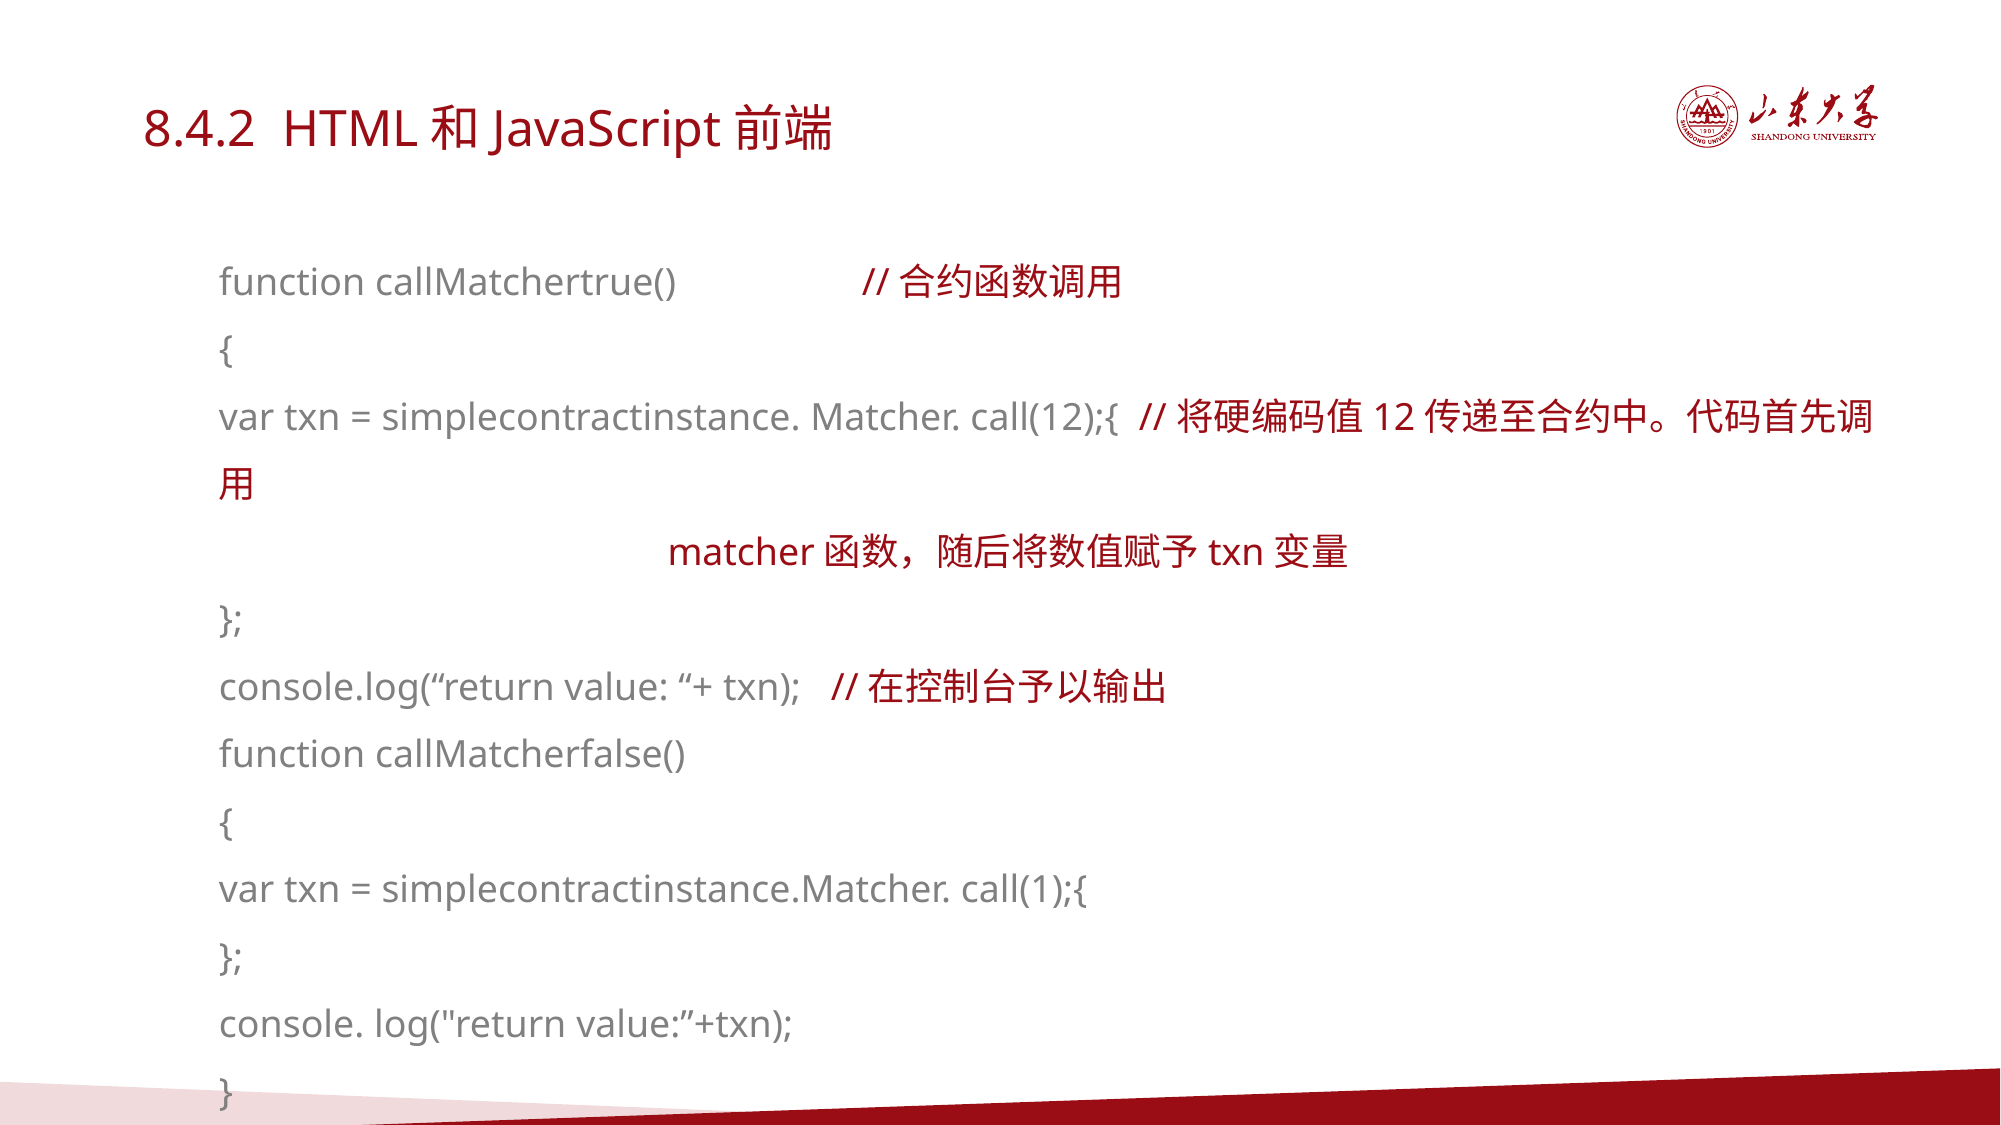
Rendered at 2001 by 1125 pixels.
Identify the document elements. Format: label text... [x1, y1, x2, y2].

text_box 8.4.2 HTML和JavaScript前端 [129, 88, 1032, 164]
text_box function callMatchertrue() //合约函数调用 { var txn = simplecontractinstance. Matcher. call(12);{ //将硬编码值12传递至合约中。代码首先调用 matcher函数，随后将数值赋予txn变量 }; console.log(“return value: “+ txn); //在控制台予以输出 function callMatcherfalse() { var txn = simplecontractinstance.Matcher. call(1);{ }; console. log("return value:”+txn); } [204, 228, 1921, 1121]
